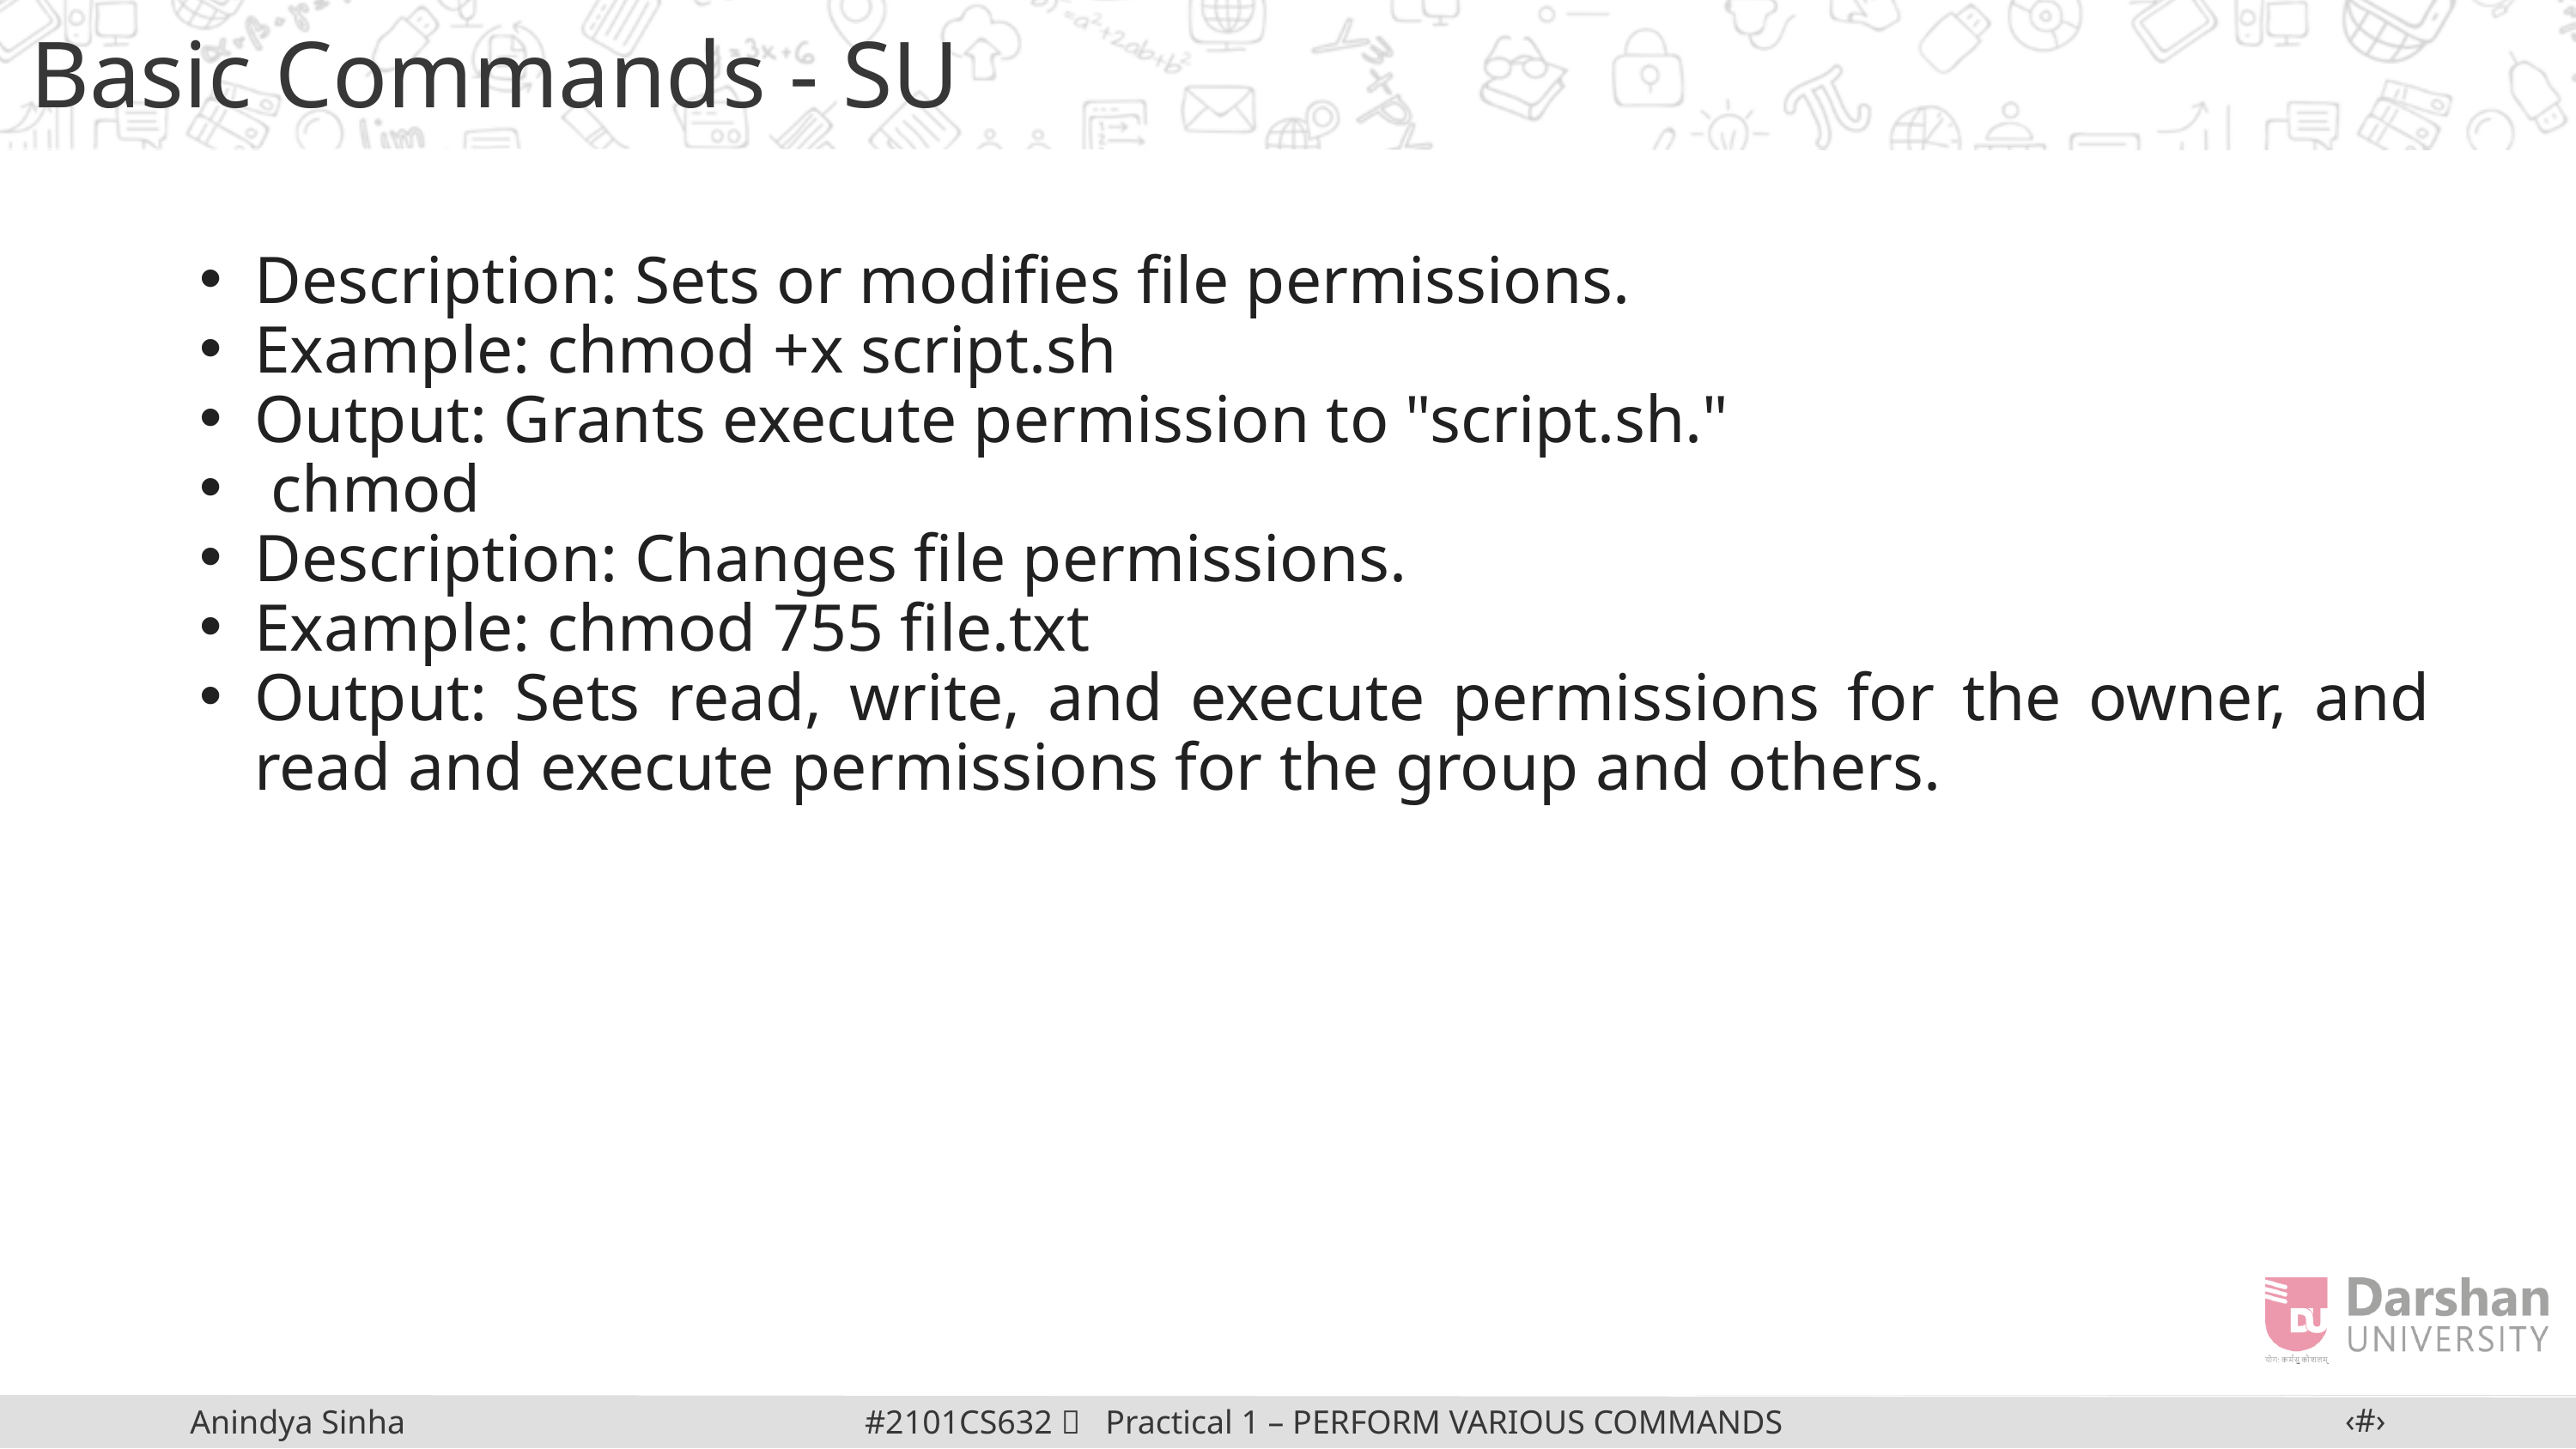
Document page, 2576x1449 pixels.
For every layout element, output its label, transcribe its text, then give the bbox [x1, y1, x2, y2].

text_box [0, 0, 2576, 150]
text_box Basic Commands - SU [30, 27, 2546, 126]
text_box Description: Sets or modifies file permissions. Example: chmod +x script.sh Output: Grants execute permission to "script.sh." chmod Description: Changes file permissions. Example: chmod 755 file.txt Output: Sets read, write, and execute permissions for the owner, and read and execute permissions for the group and others. [144, 246, 2432, 803]
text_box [2264, 1276, 2549, 1364]
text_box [0, 1394, 2576, 1449]
